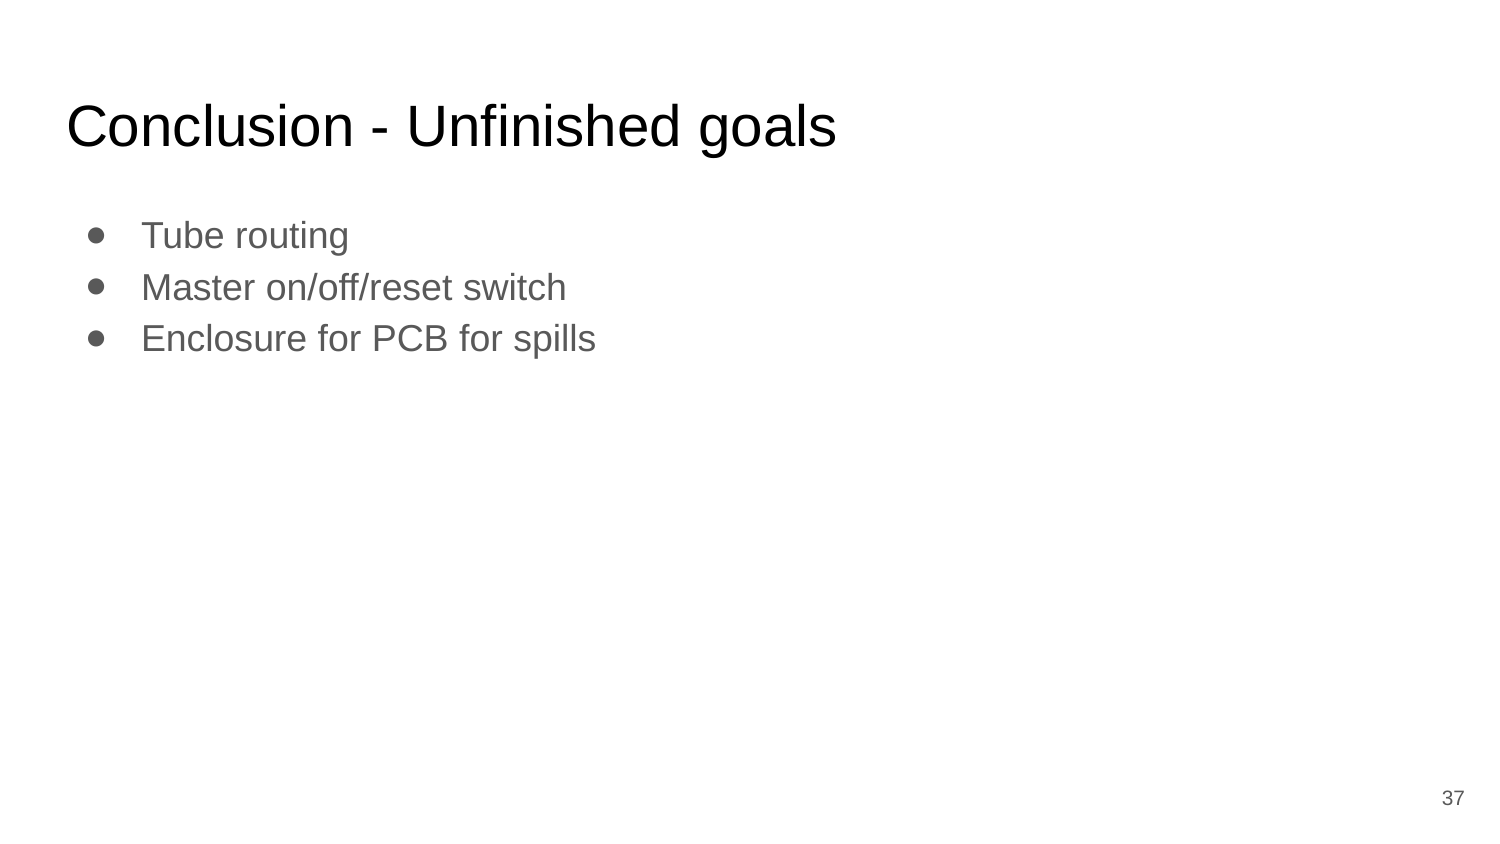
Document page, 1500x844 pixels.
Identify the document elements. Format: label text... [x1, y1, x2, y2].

slide_number ‹#› [1389, 764, 1480, 830]
title Conclusion - Unfinished goals [51, 72, 1449, 167]
list Tube routing Master on/off/reset switch Enclosure for PCB for spills [51, 189, 1449, 750]
